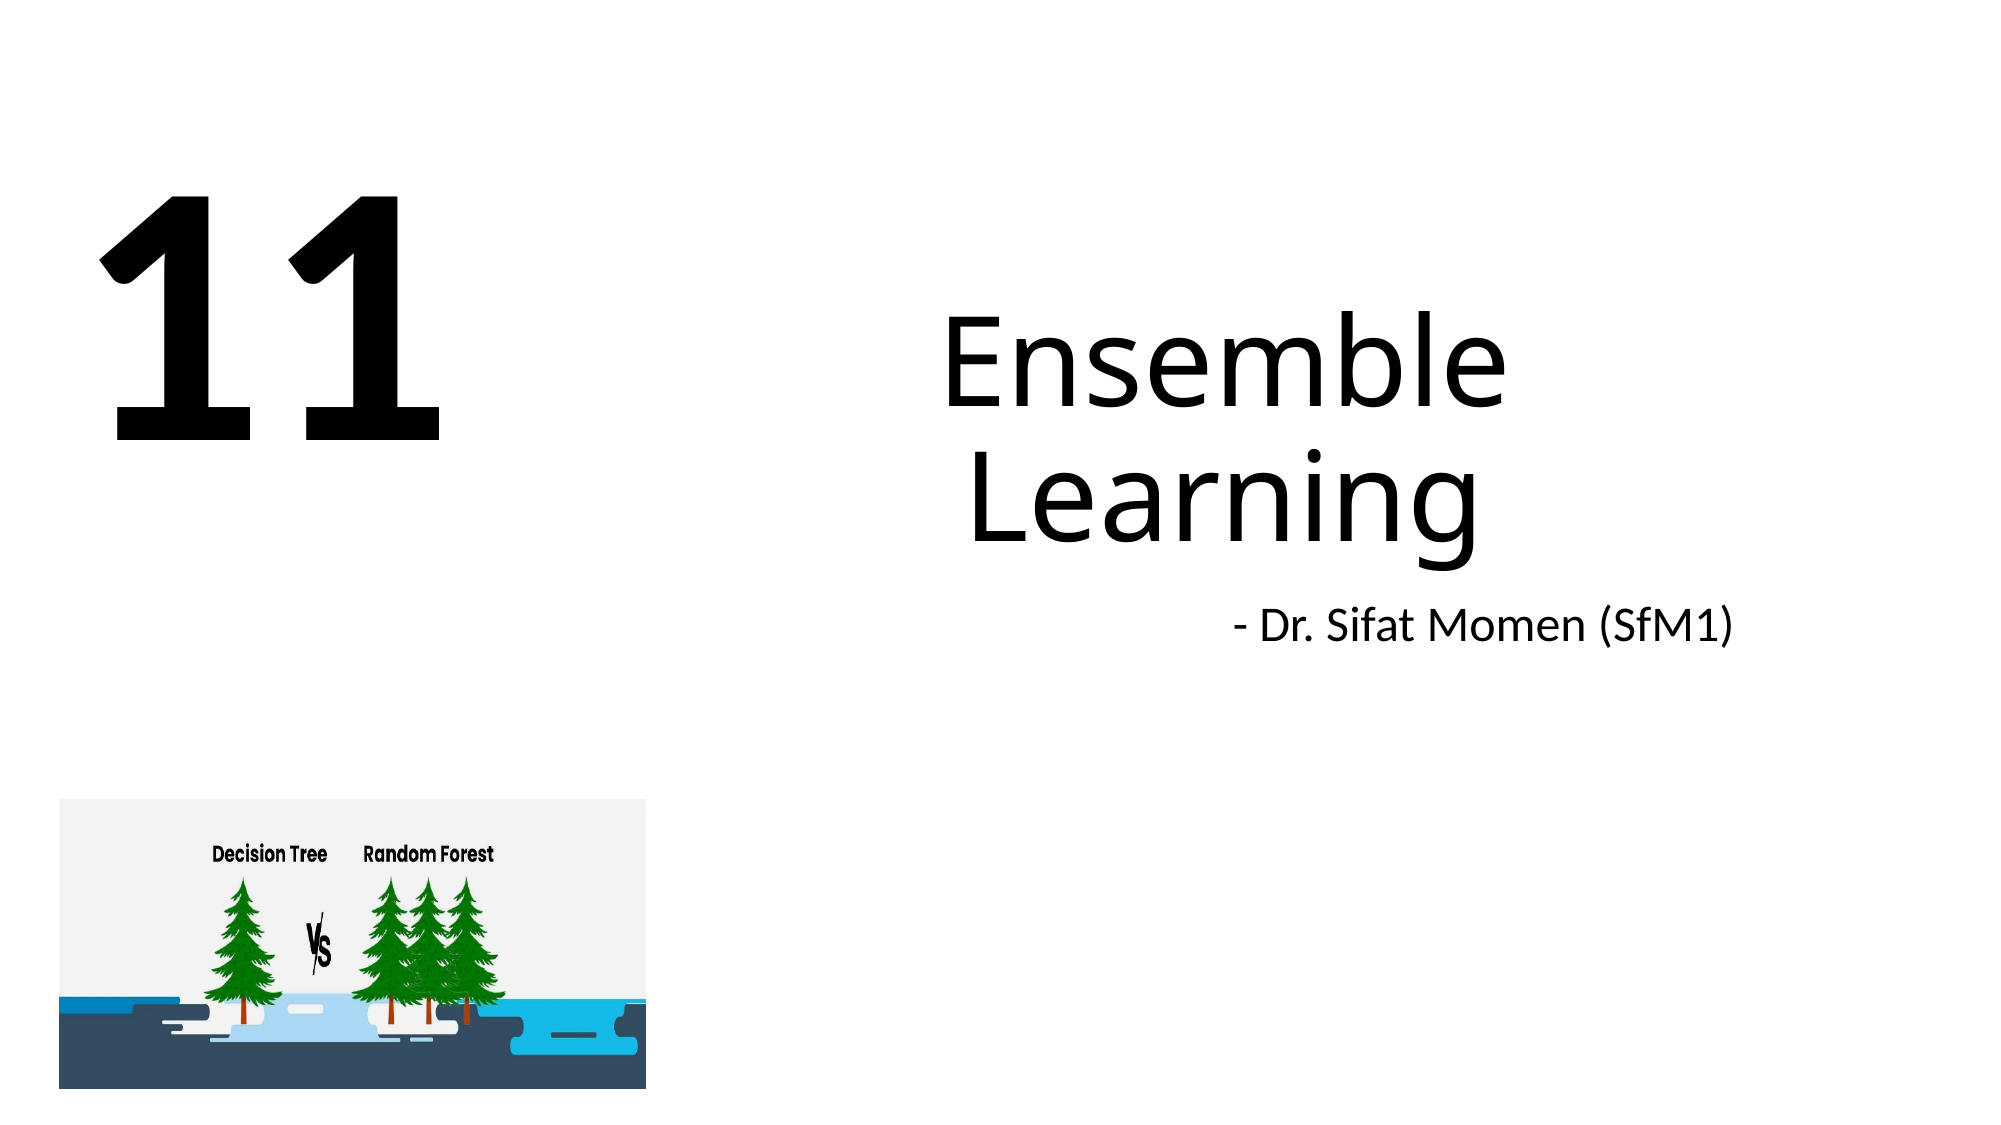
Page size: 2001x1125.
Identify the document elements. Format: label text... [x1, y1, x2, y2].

title Ensemble Learning [698, 184, 1750, 576]
text_box 11 [59, 58, 482, 523]
subtitle - Dr. Sifat Momen (SfM1) [1087, 590, 1750, 863]
picture [59, 799, 646, 1089]
